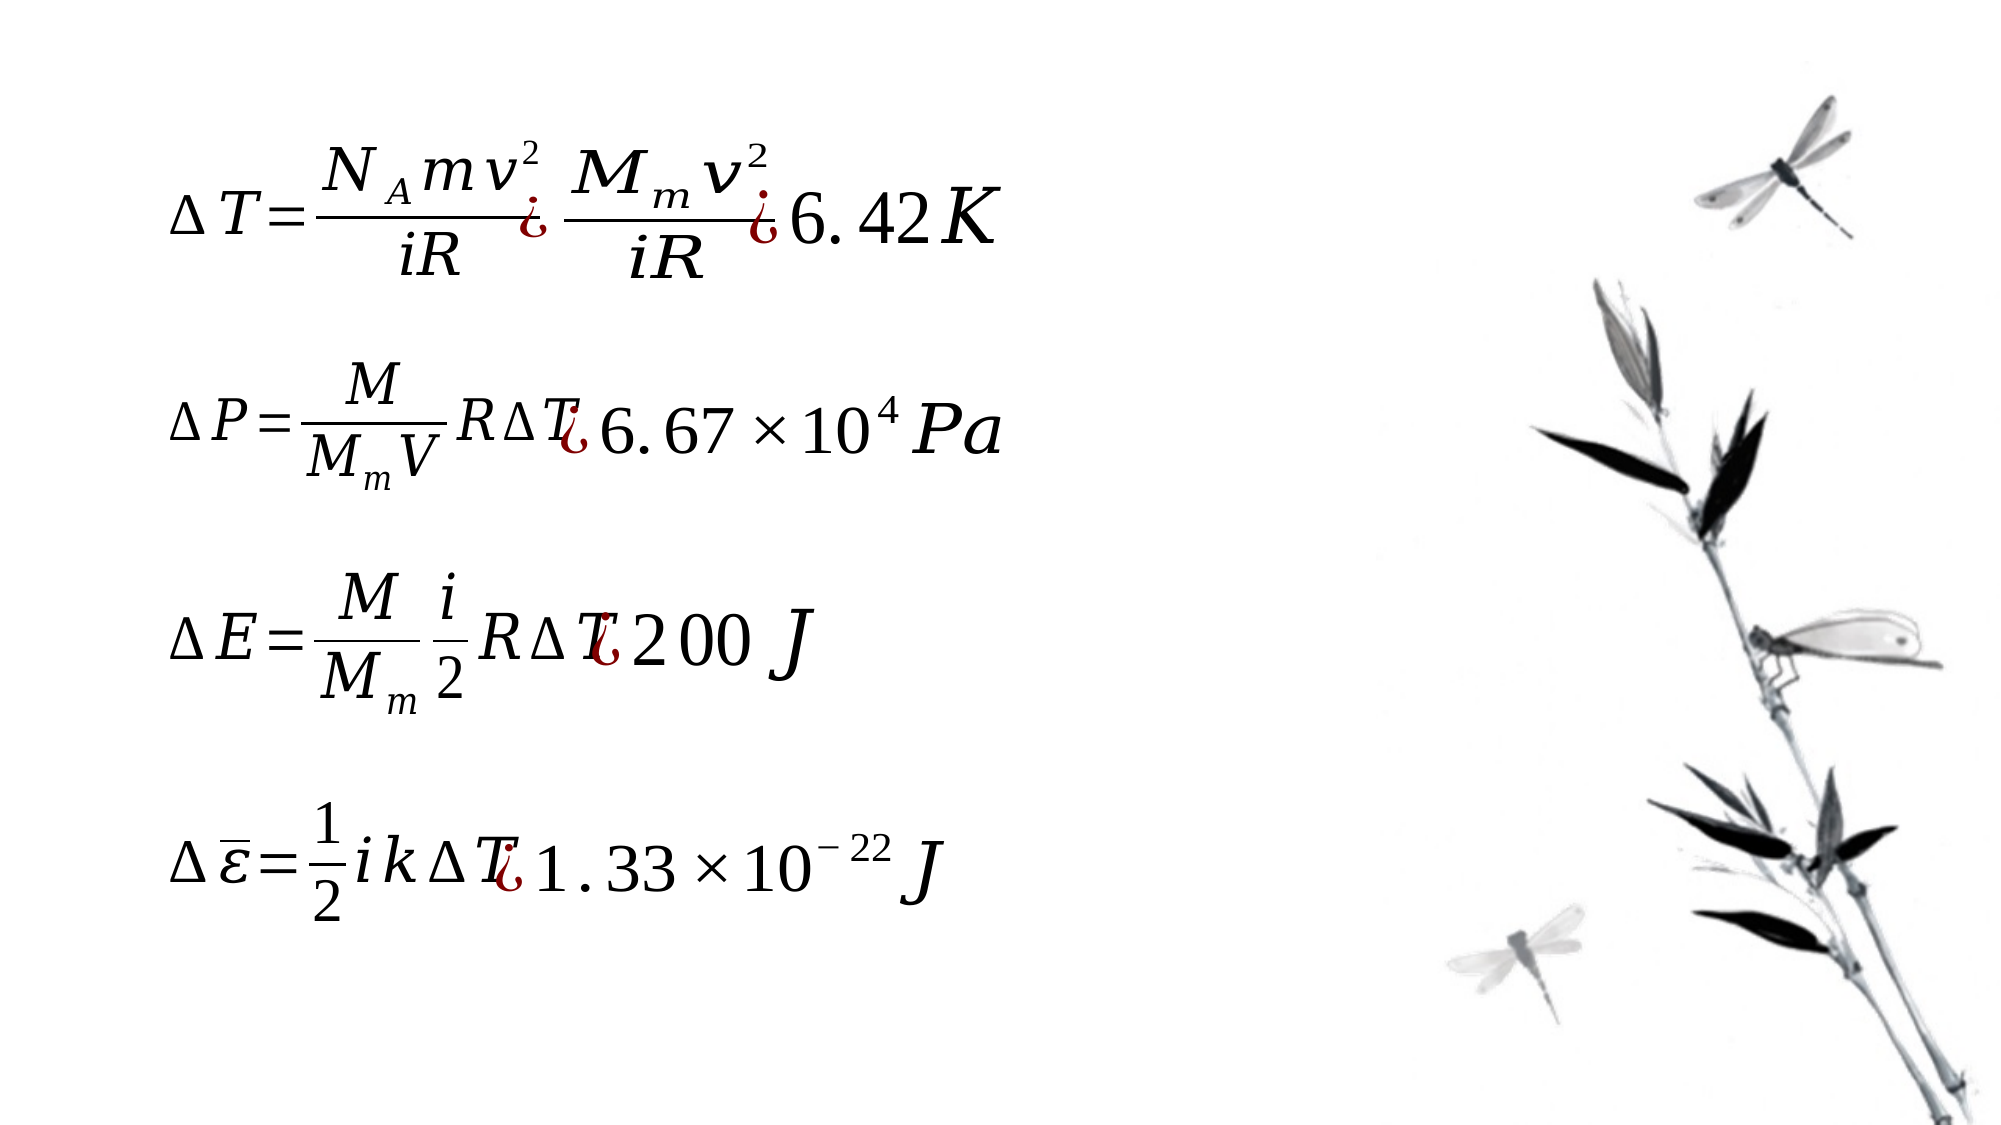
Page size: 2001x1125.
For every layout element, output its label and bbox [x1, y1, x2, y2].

picture [1376, 61, 2000, 1125]
